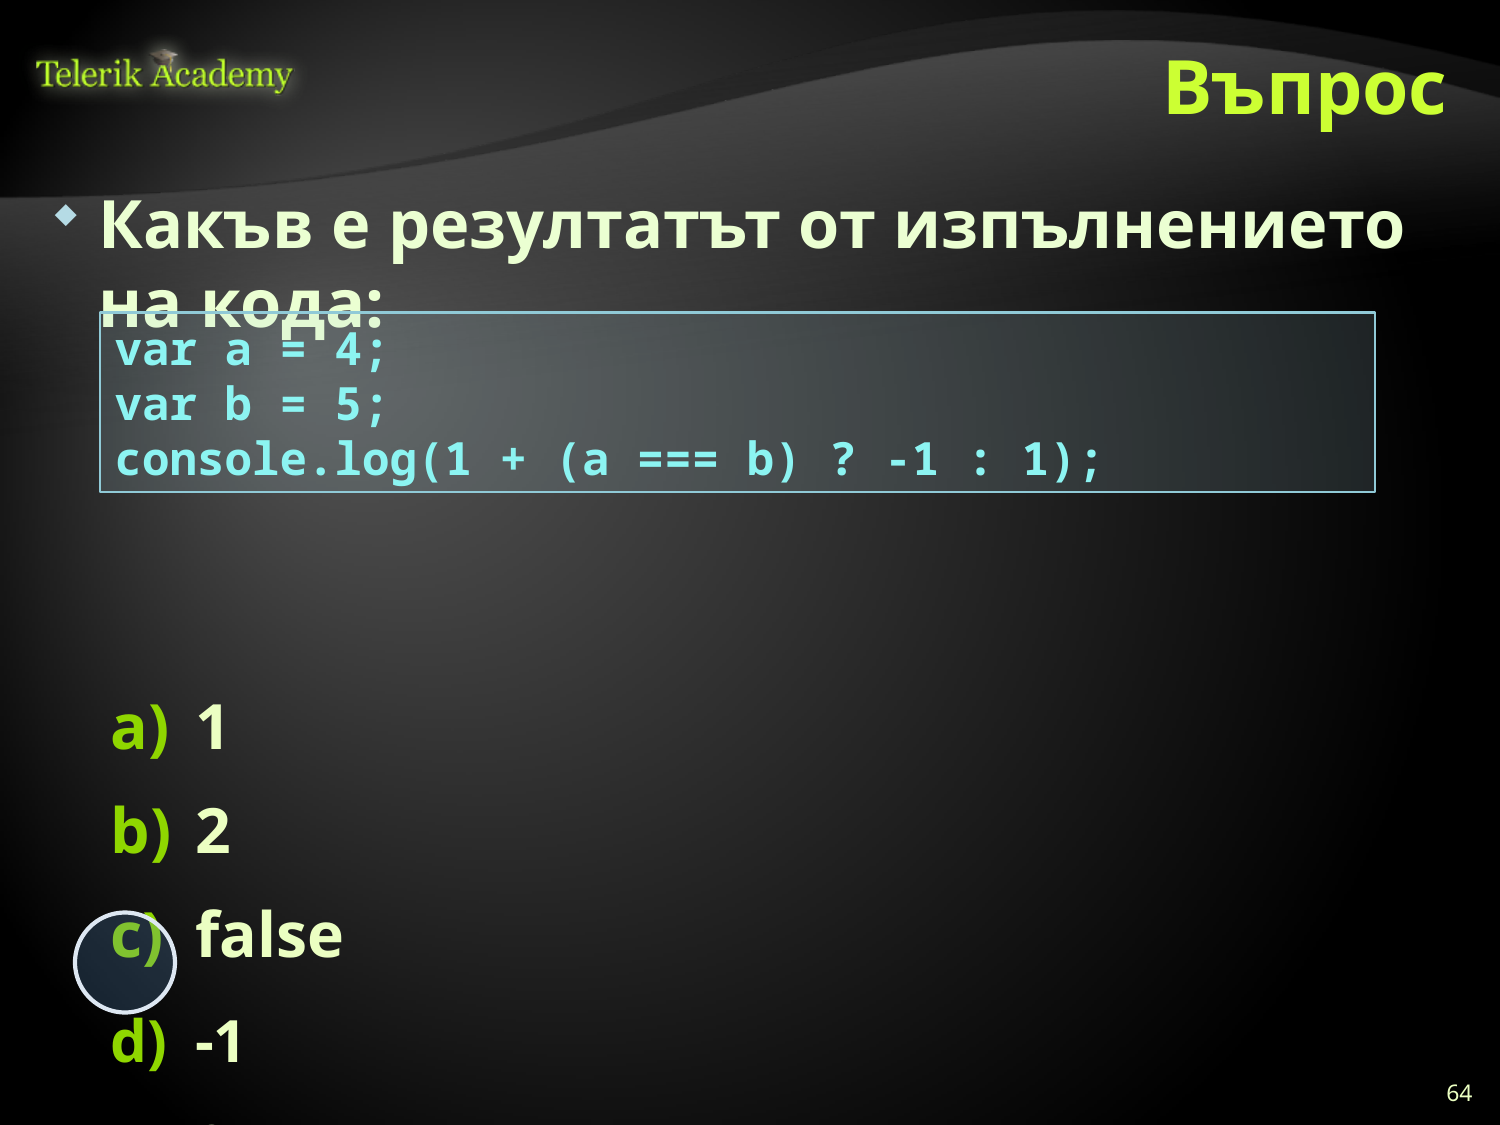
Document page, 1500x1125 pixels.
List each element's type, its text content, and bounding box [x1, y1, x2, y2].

slide_number 64 [1412, 1074, 1488, 1113]
title Въпрос [300, 12, 1463, 163]
text_box var a = 4; var b = 5; console.log(1 + (a === b) ? -1 : 1); [99, 312, 1375, 493]
text_box [72, 910, 178, 1015]
list Какъв е резултатът от изпълнението на кода: 1 2 false -1 0 [37, 174, 1463, 1100]
picture [0, 0, 1500, 1125]
